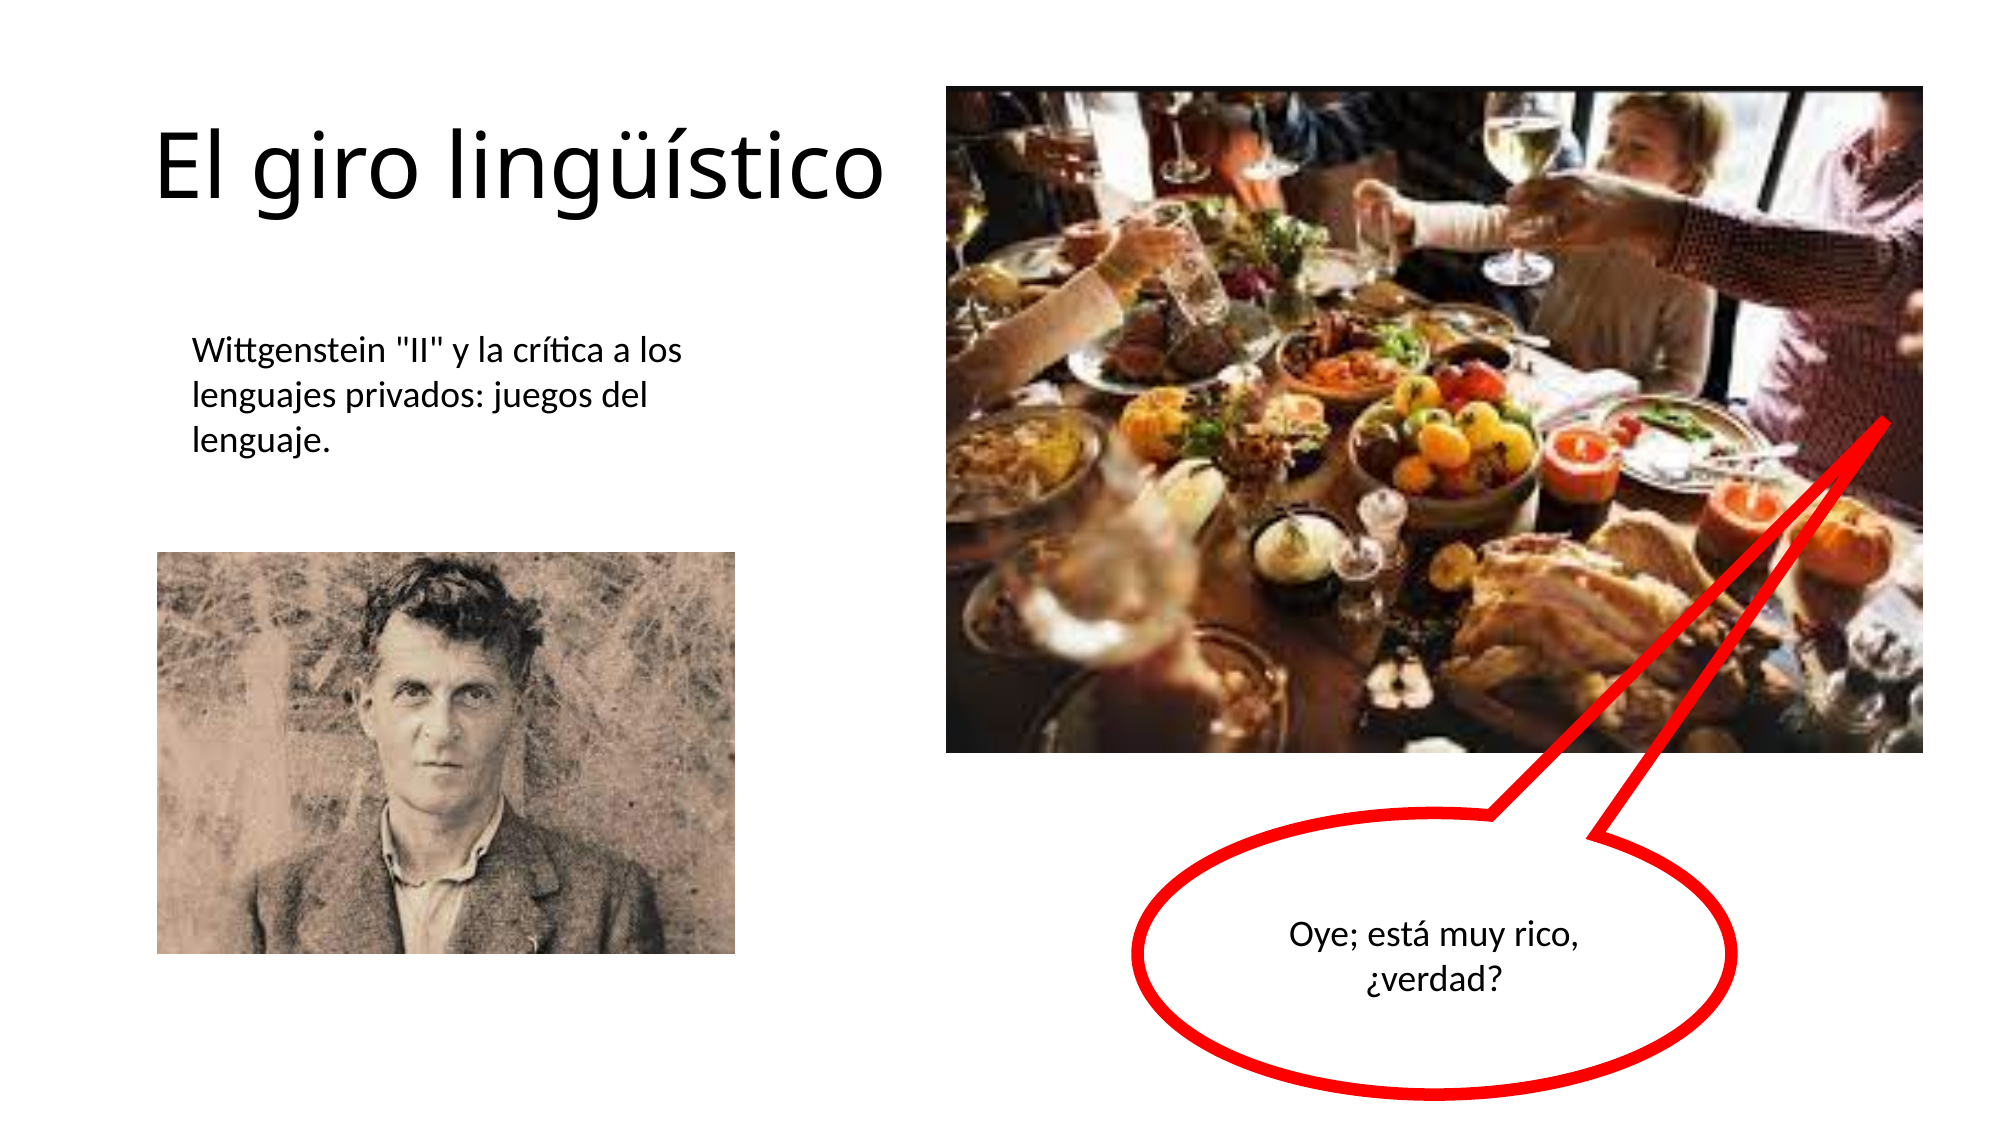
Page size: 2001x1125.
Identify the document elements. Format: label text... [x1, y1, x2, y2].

title El giro lingüístico [137, 59, 1863, 278]
picture [946, 86, 1923, 753]
text_box Oye; está muy rico, ¿verdad? [1136, 753, 1733, 1096]
picture [157, 552, 735, 954]
text_box Wittgenstein "II" y la crítica a los lenguajes privados: juegos del lenguaje. [177, 317, 708, 468]
